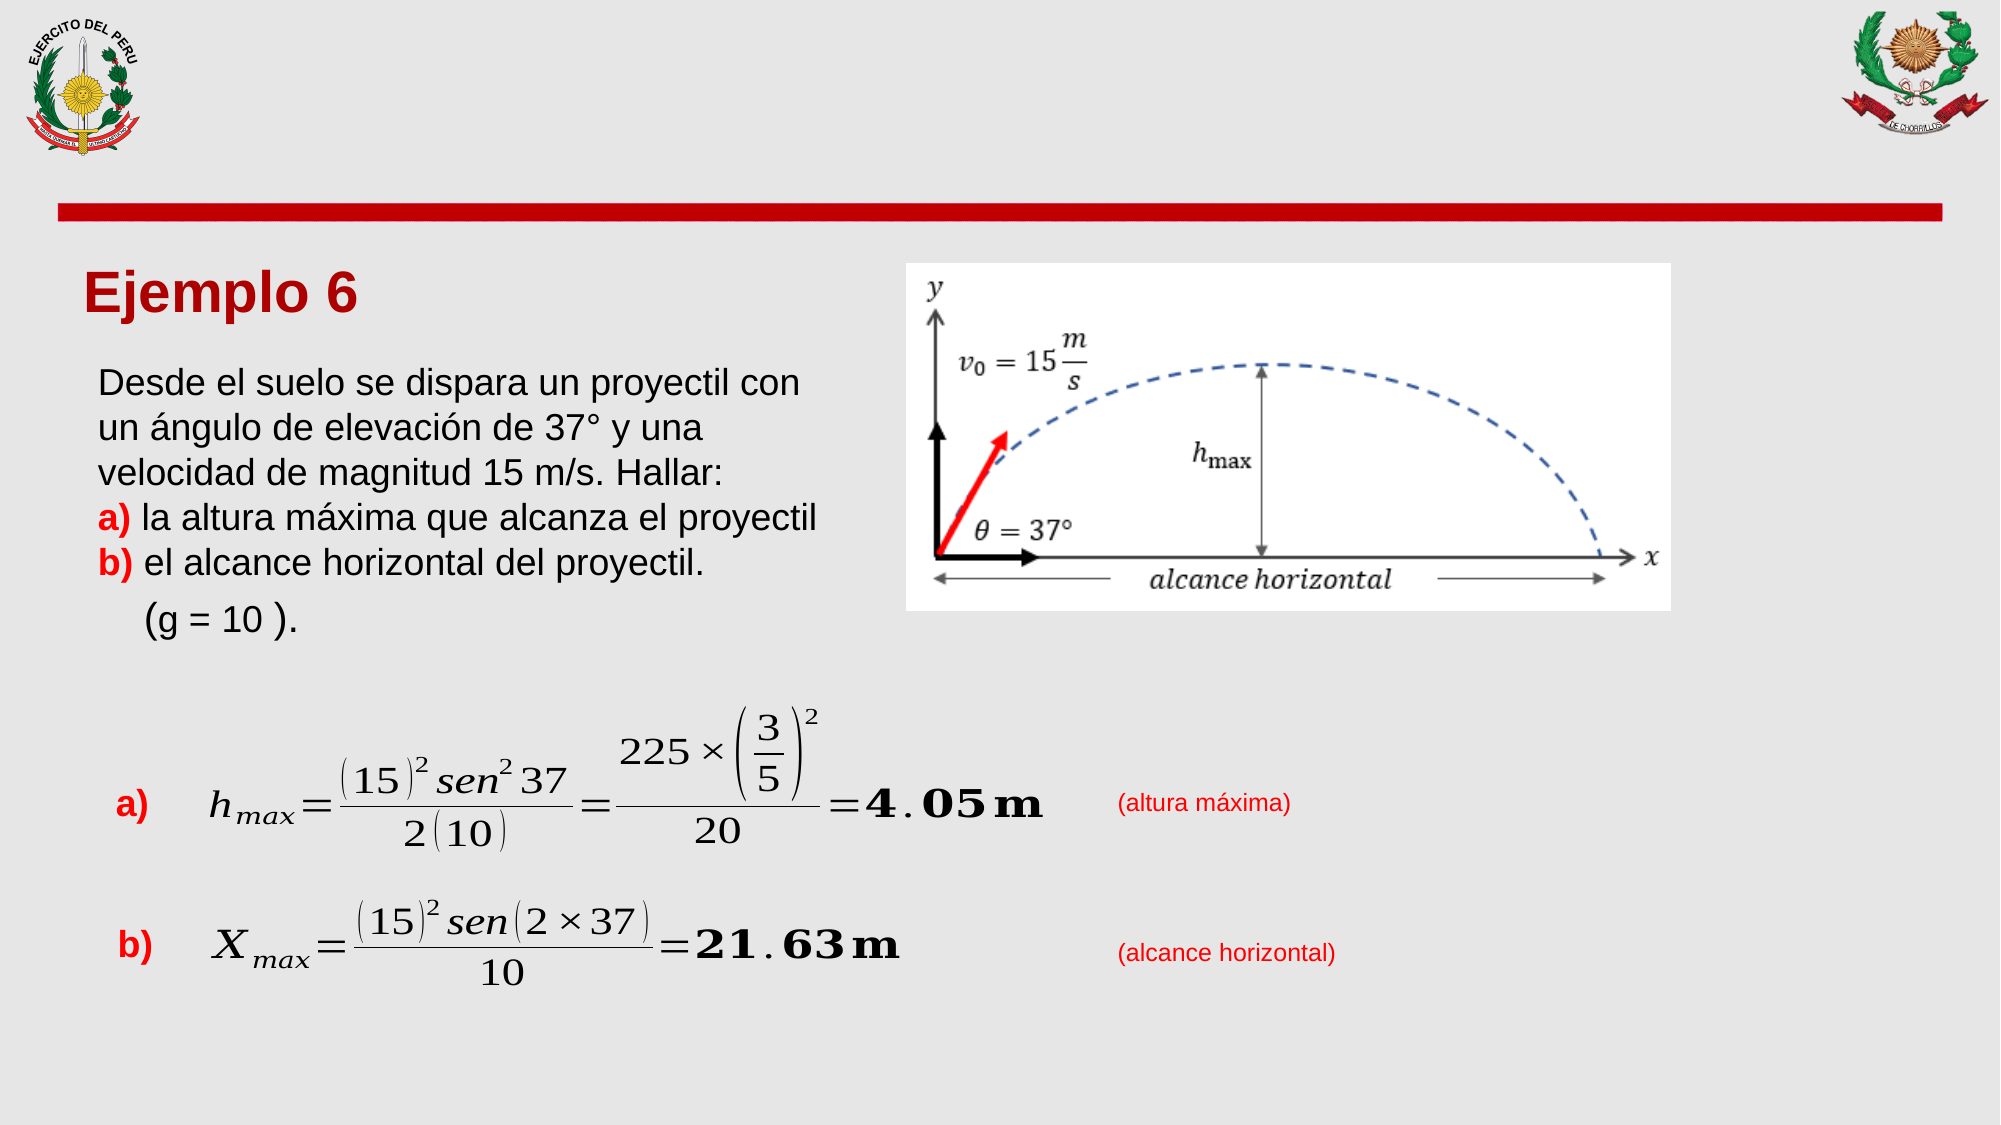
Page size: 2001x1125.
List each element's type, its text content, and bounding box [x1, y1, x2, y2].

text_box Ejemplo 6 [68, 246, 397, 332]
picture [906, 263, 1671, 611]
picture [26, 19, 140, 156]
text_box a) [101, 771, 177, 832]
text_box (alcance horizontal) [1102, 928, 1368, 974]
text_box (altura máxima) [1102, 779, 1368, 824]
picture [1822, 0, 1999, 146]
text_box b) [102, 913, 185, 973]
